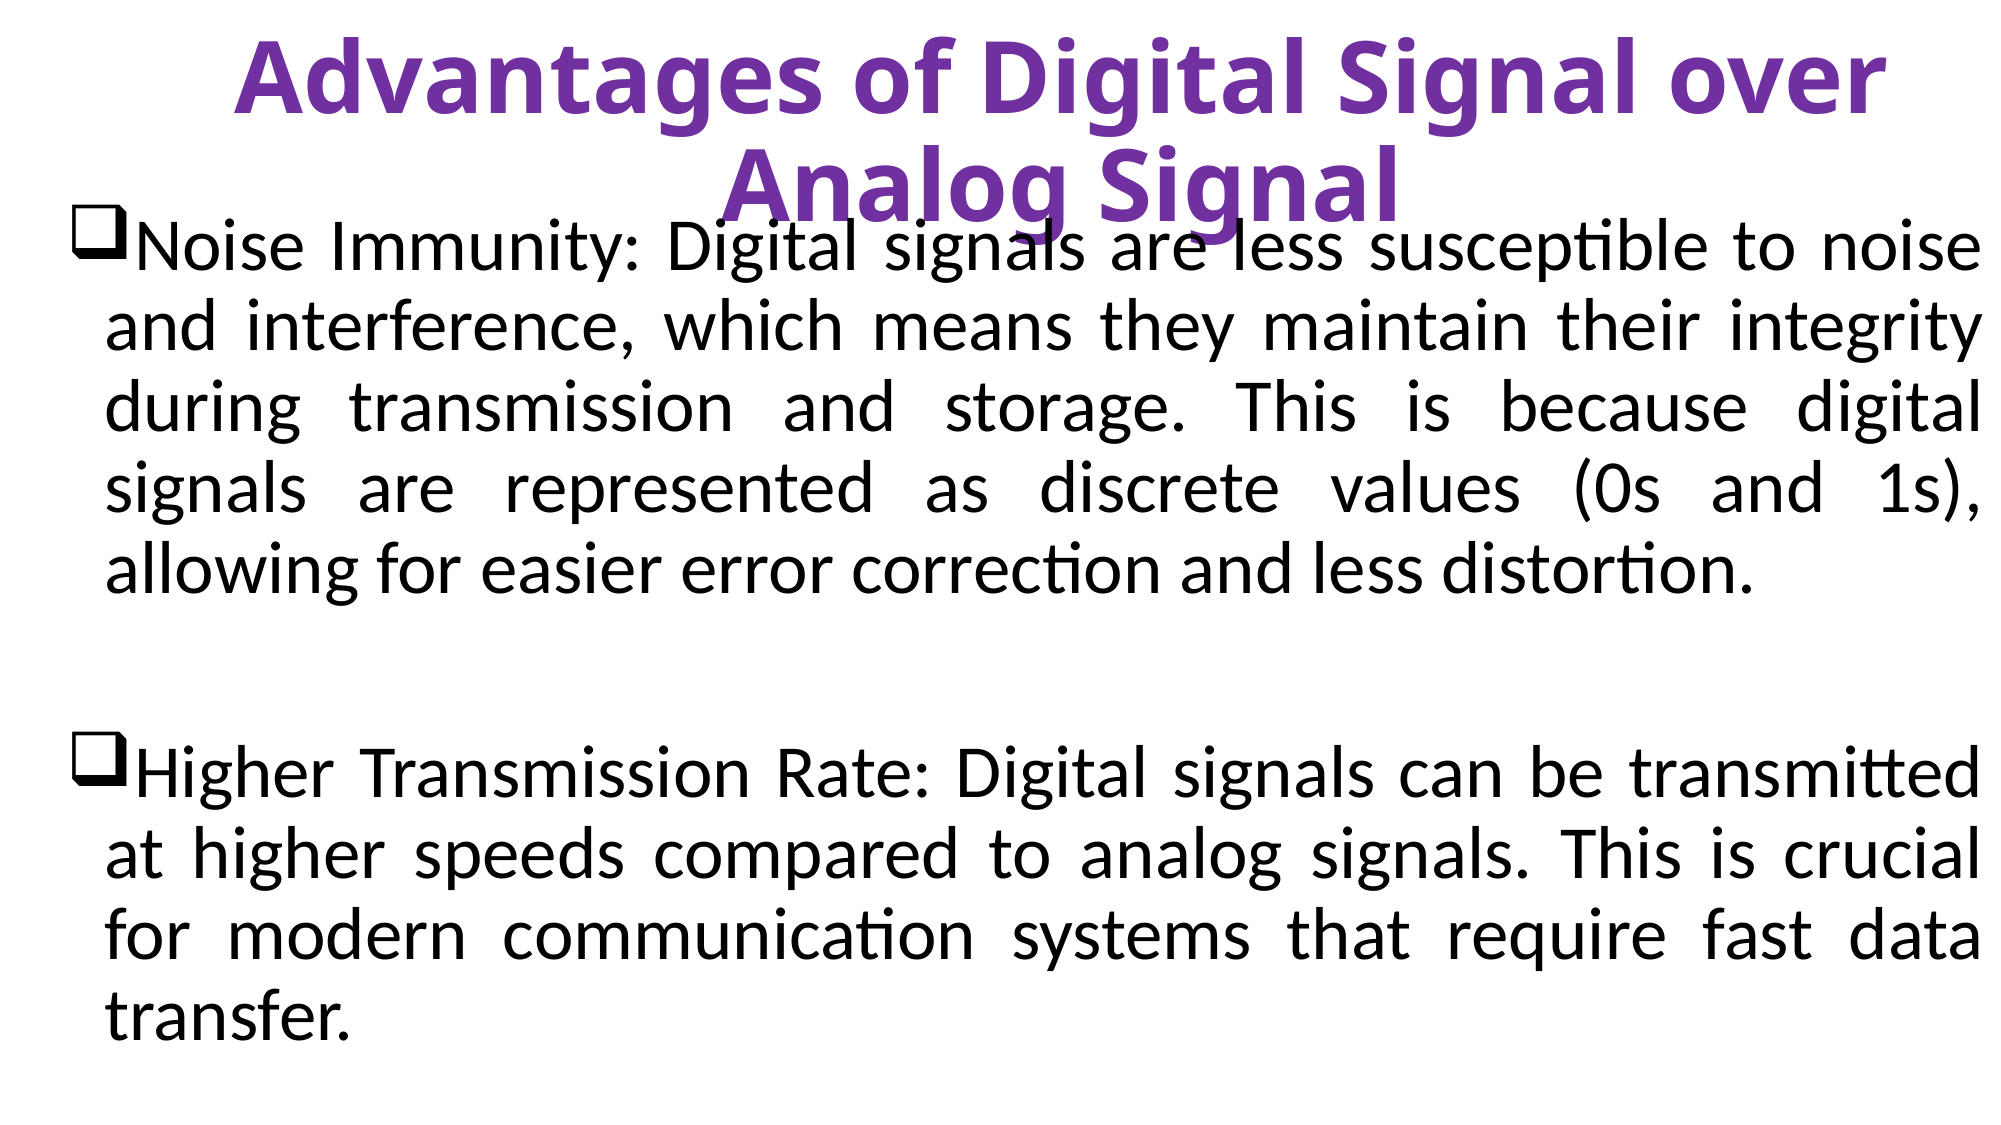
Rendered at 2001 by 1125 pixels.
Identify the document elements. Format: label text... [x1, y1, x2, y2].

title Advantages of Digital Signal over Analog Signal [65, 25, 2000, 197]
list Noise Immunity: Digital signals are less susceptible to noise and interference, which means they maintain their integrity during transmission and storage. This is because digital signals are represented as discrete values (0s and 1s), allowing for easier error correction and less distortion. Higher Transmission Rate: Digital signals can be transmitted at higher speeds compared to analog signals. This is crucial for modern communication systems that require fast data transfer. [51, 197, 2000, 1105]
